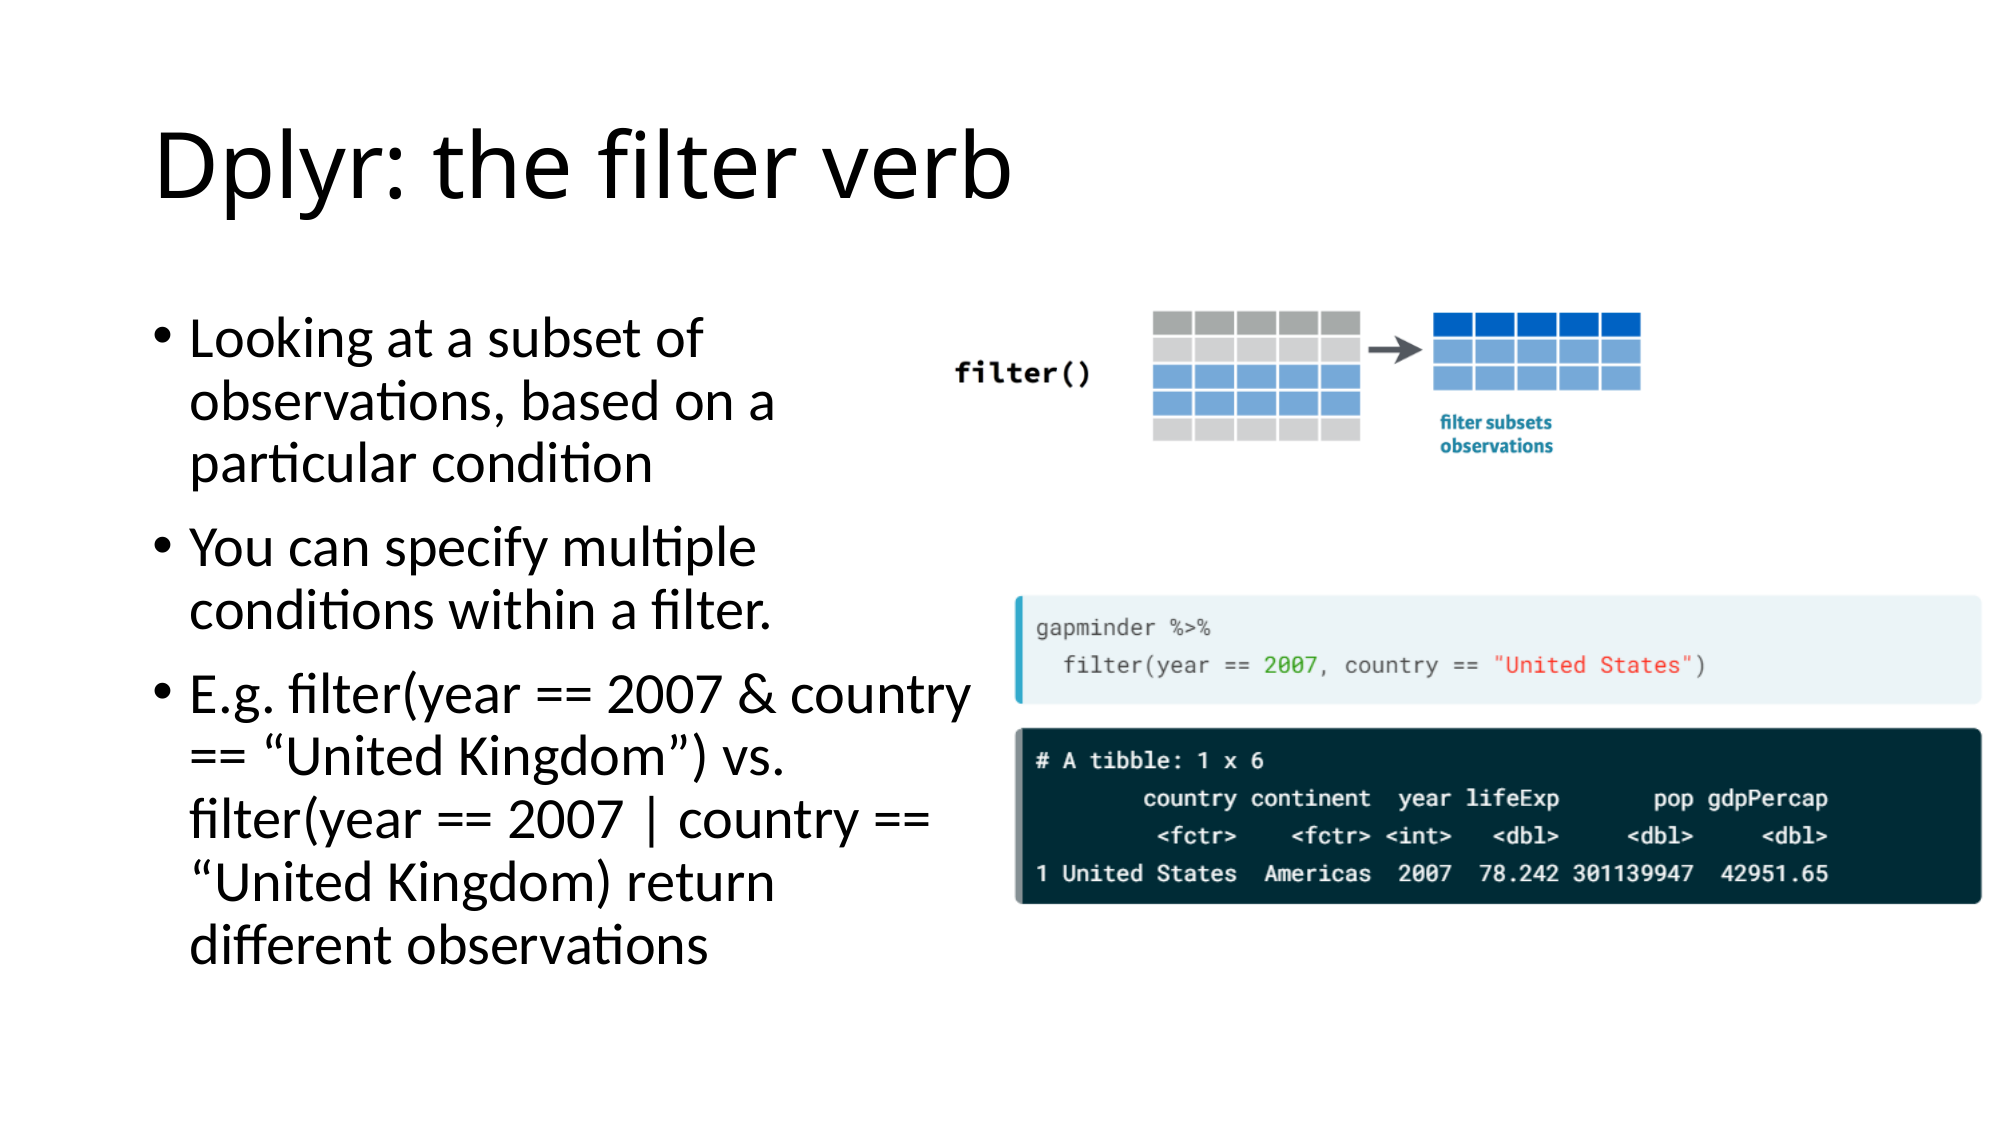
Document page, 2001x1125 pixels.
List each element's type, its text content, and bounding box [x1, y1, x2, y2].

picture [935, 259, 1754, 516]
picture [977, 582, 2001, 911]
list Looking at a subset of observations, based on a particular condition You can specify multiple conditions within a filter. E.g. filter(year == 2007 & country == “United Kingdom”) vs. filter(year == 2007 | country == “United Kingdom) return different observations [137, 299, 1000, 1014]
title Dplyr: the filter verb [137, 59, 1863, 278]
